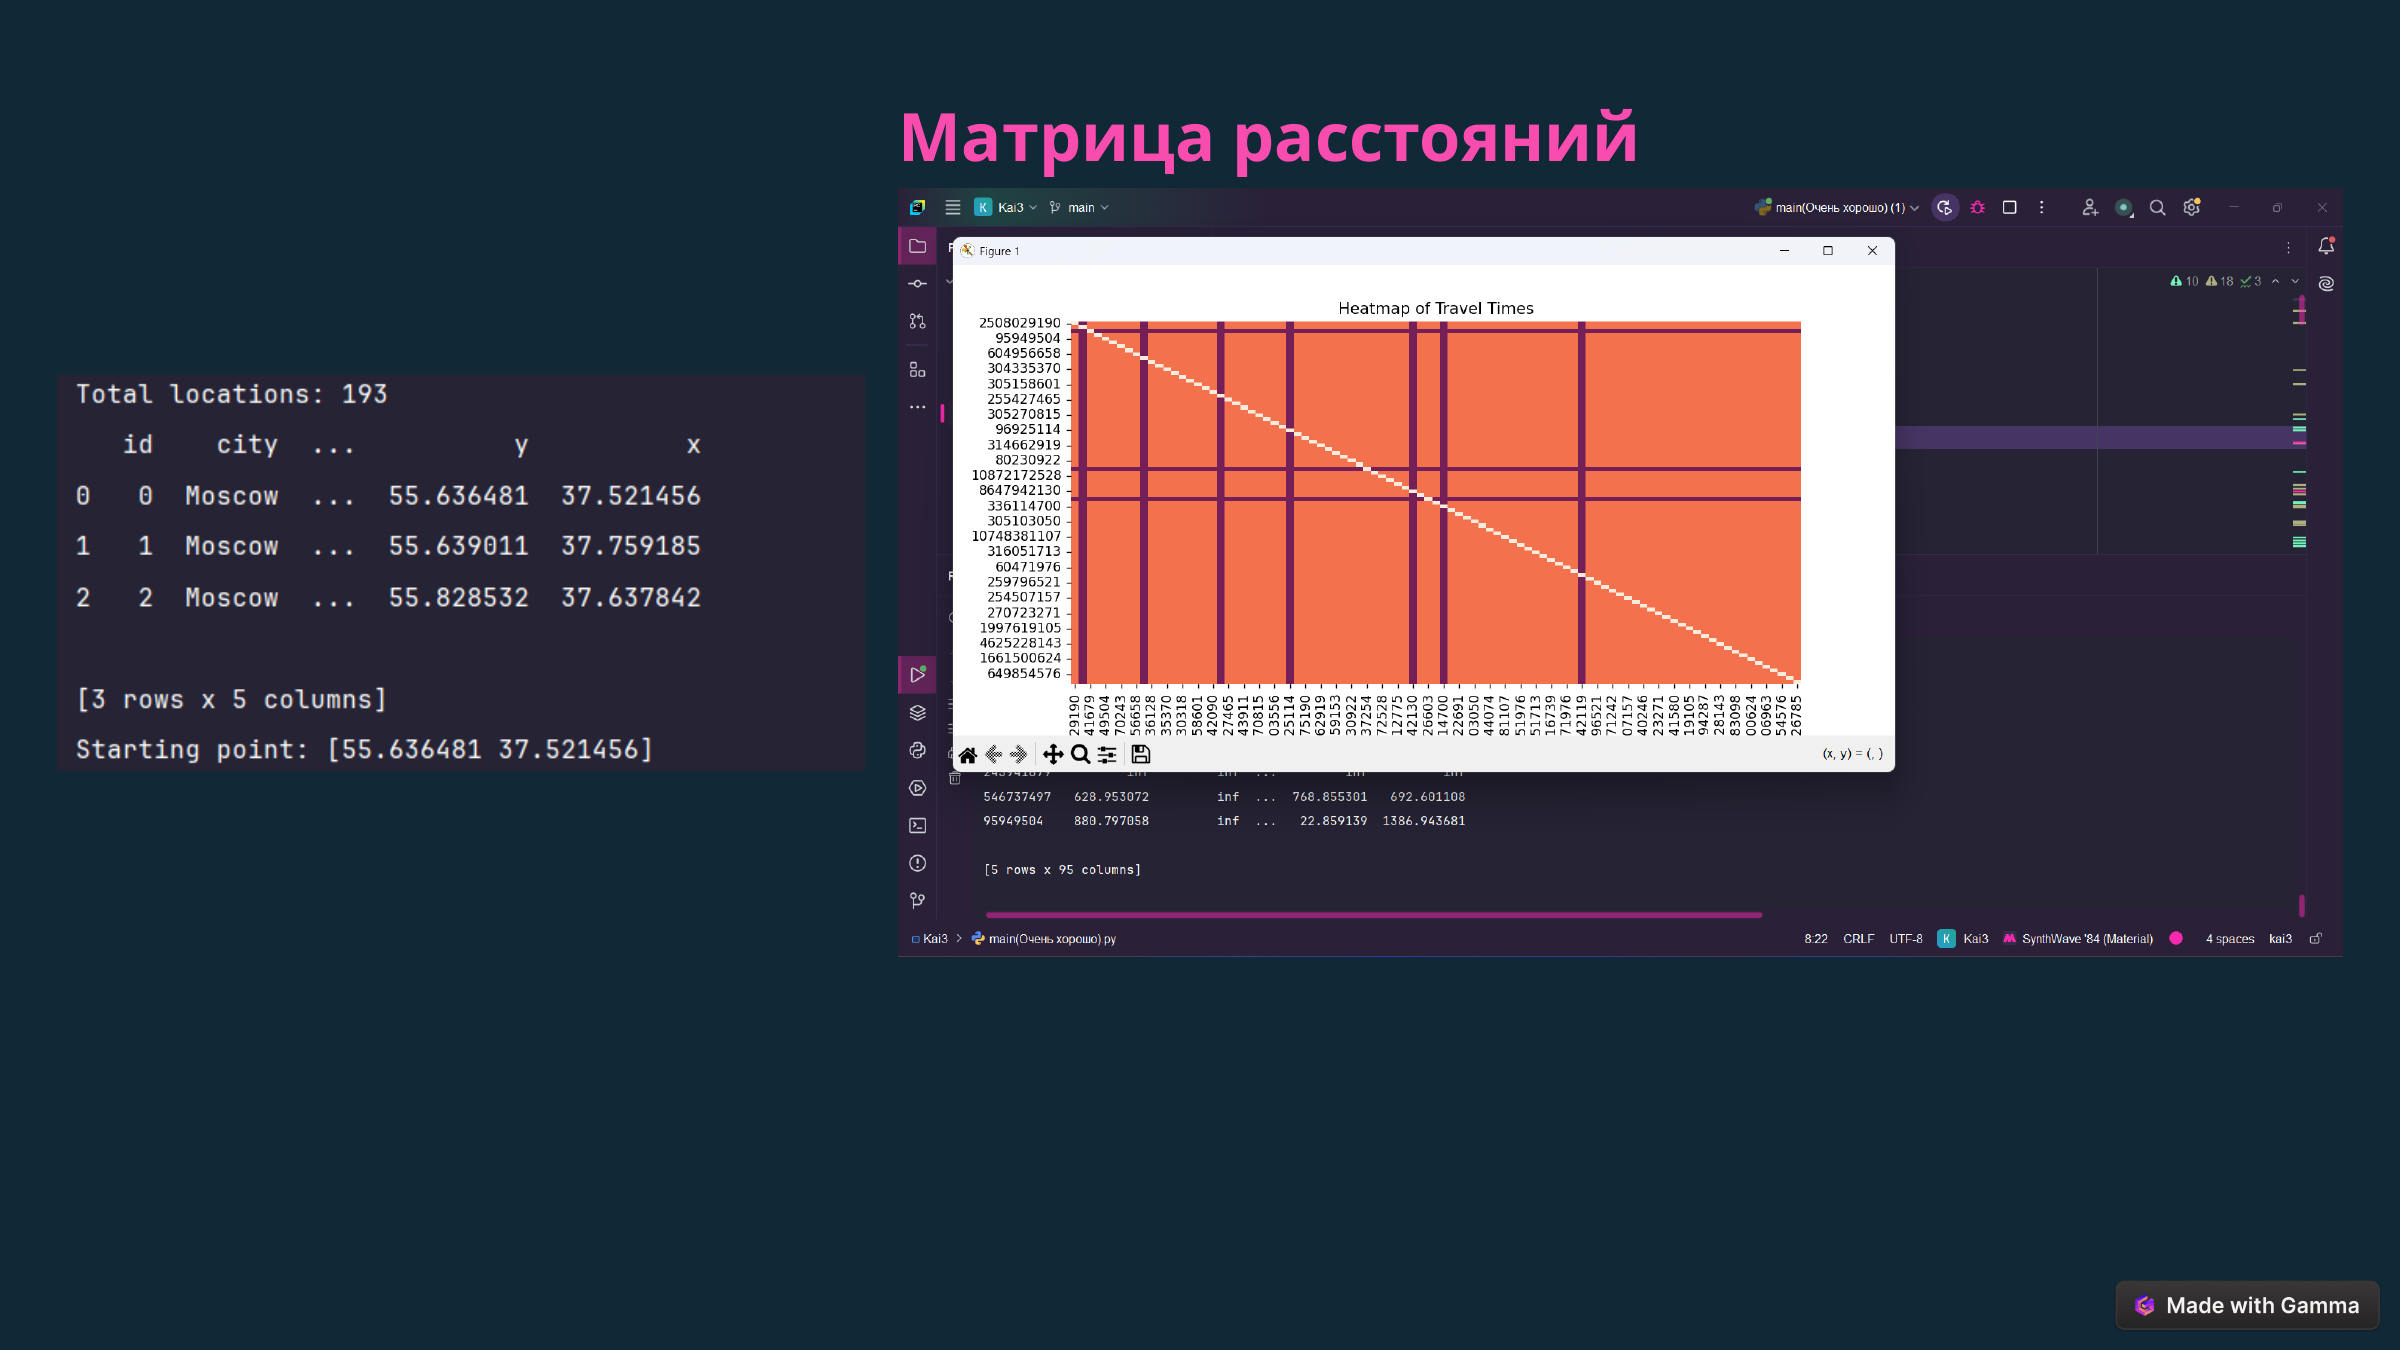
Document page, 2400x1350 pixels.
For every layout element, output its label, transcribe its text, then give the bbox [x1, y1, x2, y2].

picture [57, 375, 865, 771]
picture [898, 188, 2343, 959]
text_box Матрица расстояний [898, 91, 2186, 177]
picture [2106, 1271, 2389, 1339]
